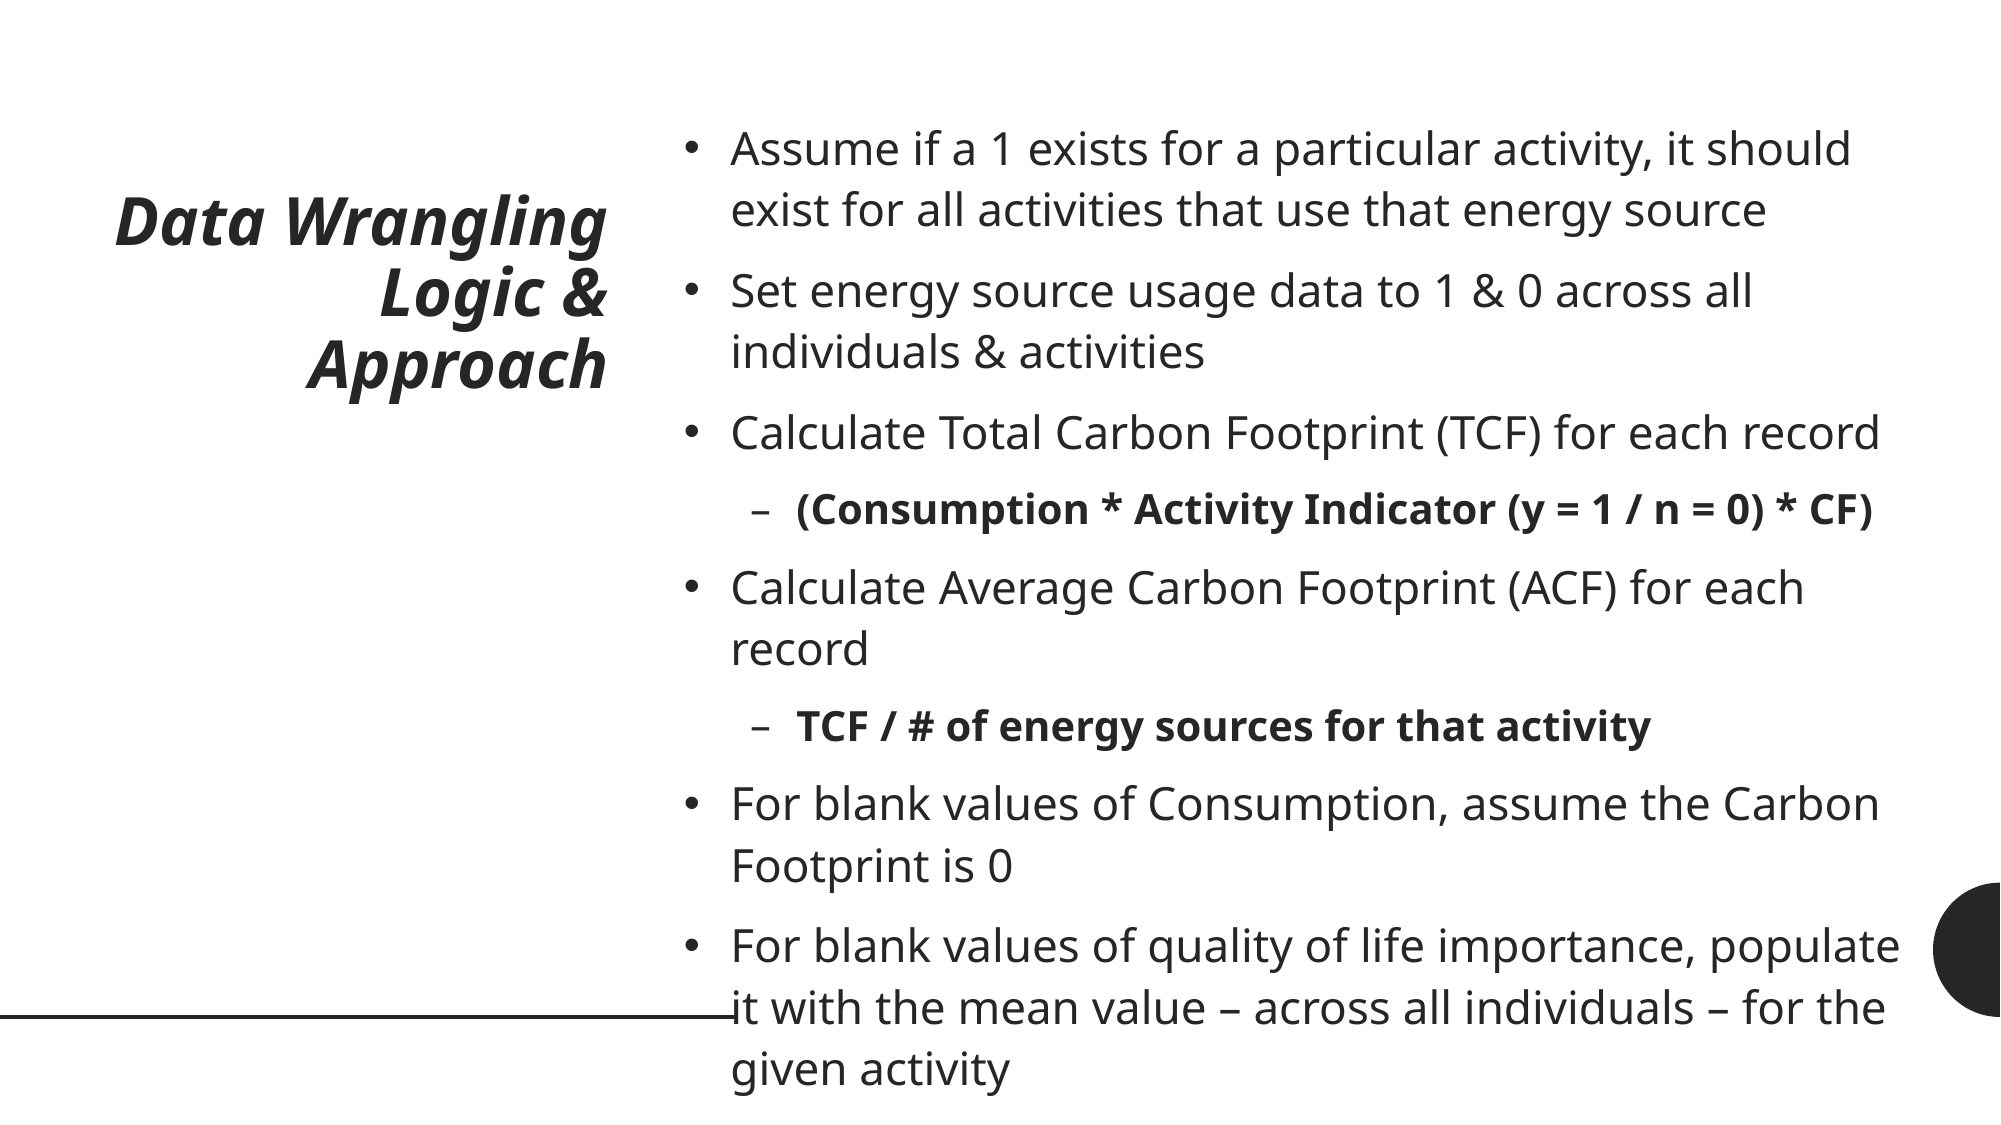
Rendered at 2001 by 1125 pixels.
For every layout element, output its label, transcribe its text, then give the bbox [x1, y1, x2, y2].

list Assume if a 1 exists for a particular activity, it should exist for all activities that use that energy source Set energy source usage data to 1 & 0 across all individuals & activities Calculate Total Carbon Footprint (TCF) for each record (Consumption * Activity Indicator (y = 1 / n = 0) * CF) Calculate Average Carbon Footprint (ACF) for each record TCF / # of energy sources for that activity For blank values of Consumption, assume the Carbon Footprint is 0 For blank values of quality of life importance, populate it with the mean value – across all individuals – for the given activity [668, 105, 1956, 1017]
title Data Wrangling Logic & Approach [54, 105, 624, 411]
